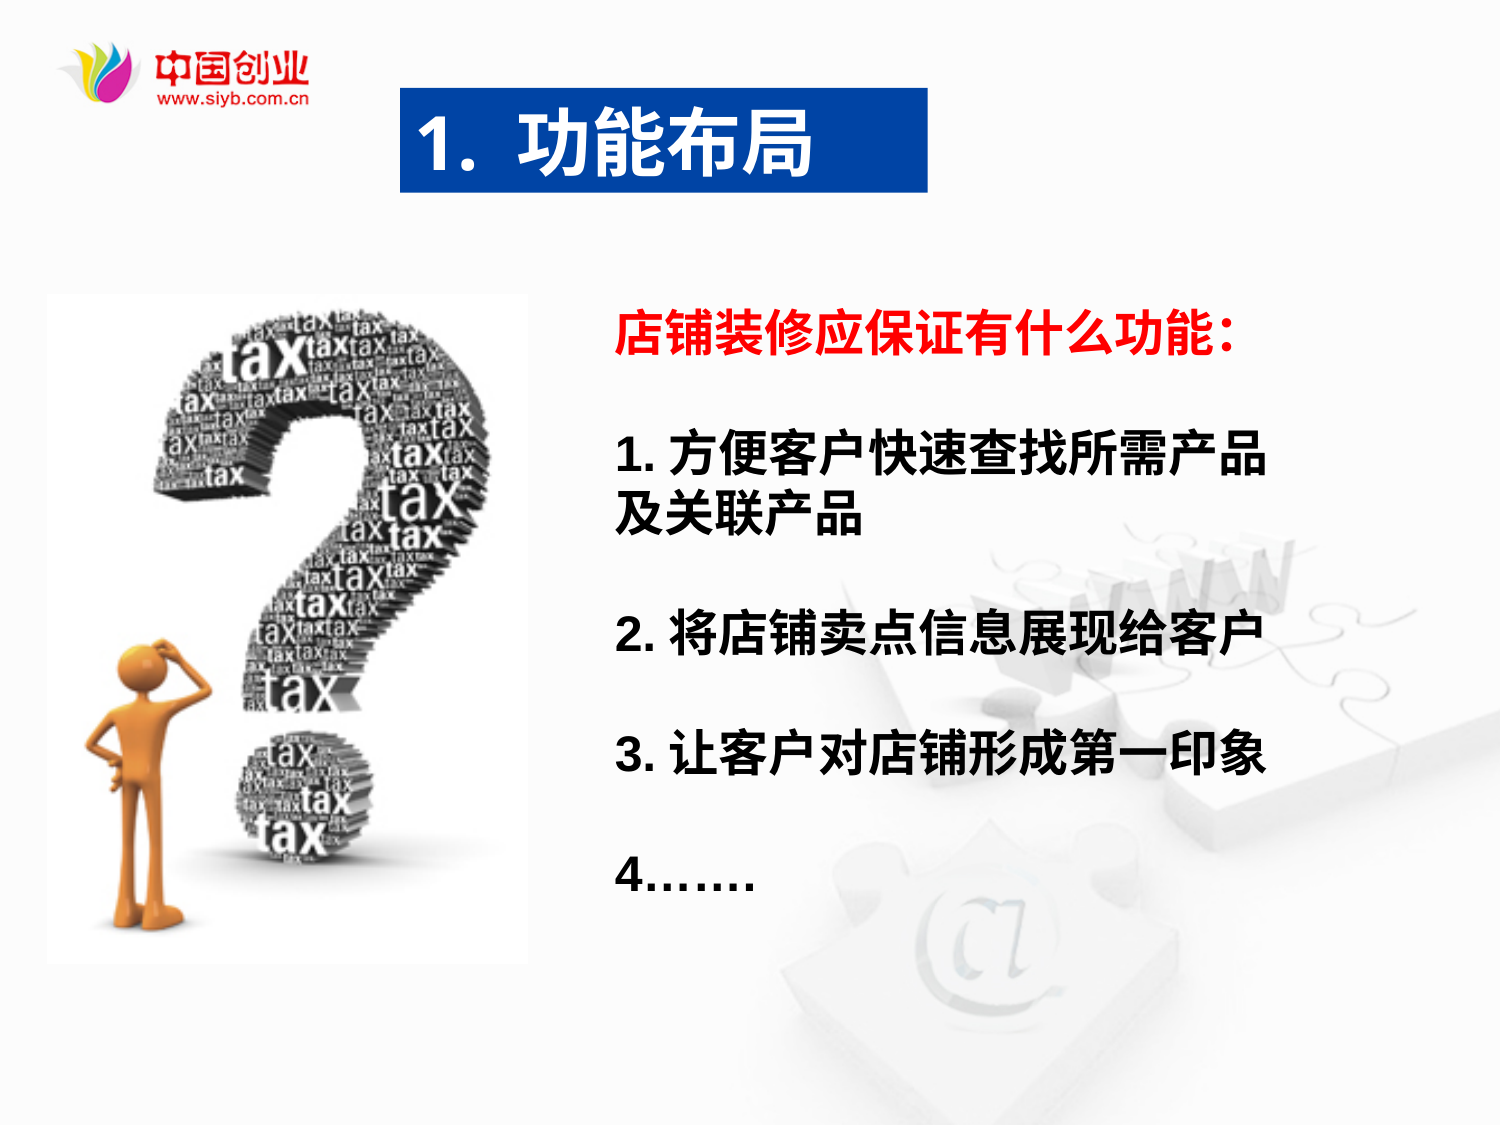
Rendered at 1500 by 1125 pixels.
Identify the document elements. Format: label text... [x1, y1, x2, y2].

picture [0, 0, 1500, 1125]
text_box 店铺装修应保证有什么功能： 1.方便客户快速查找所需产品及关联产品 2.将店铺卖点信息展现给客户 3.让客户对店铺形成第一印象 4……. [599, 294, 1310, 909]
text_box 1. 功能布局 [400, 87, 928, 193]
